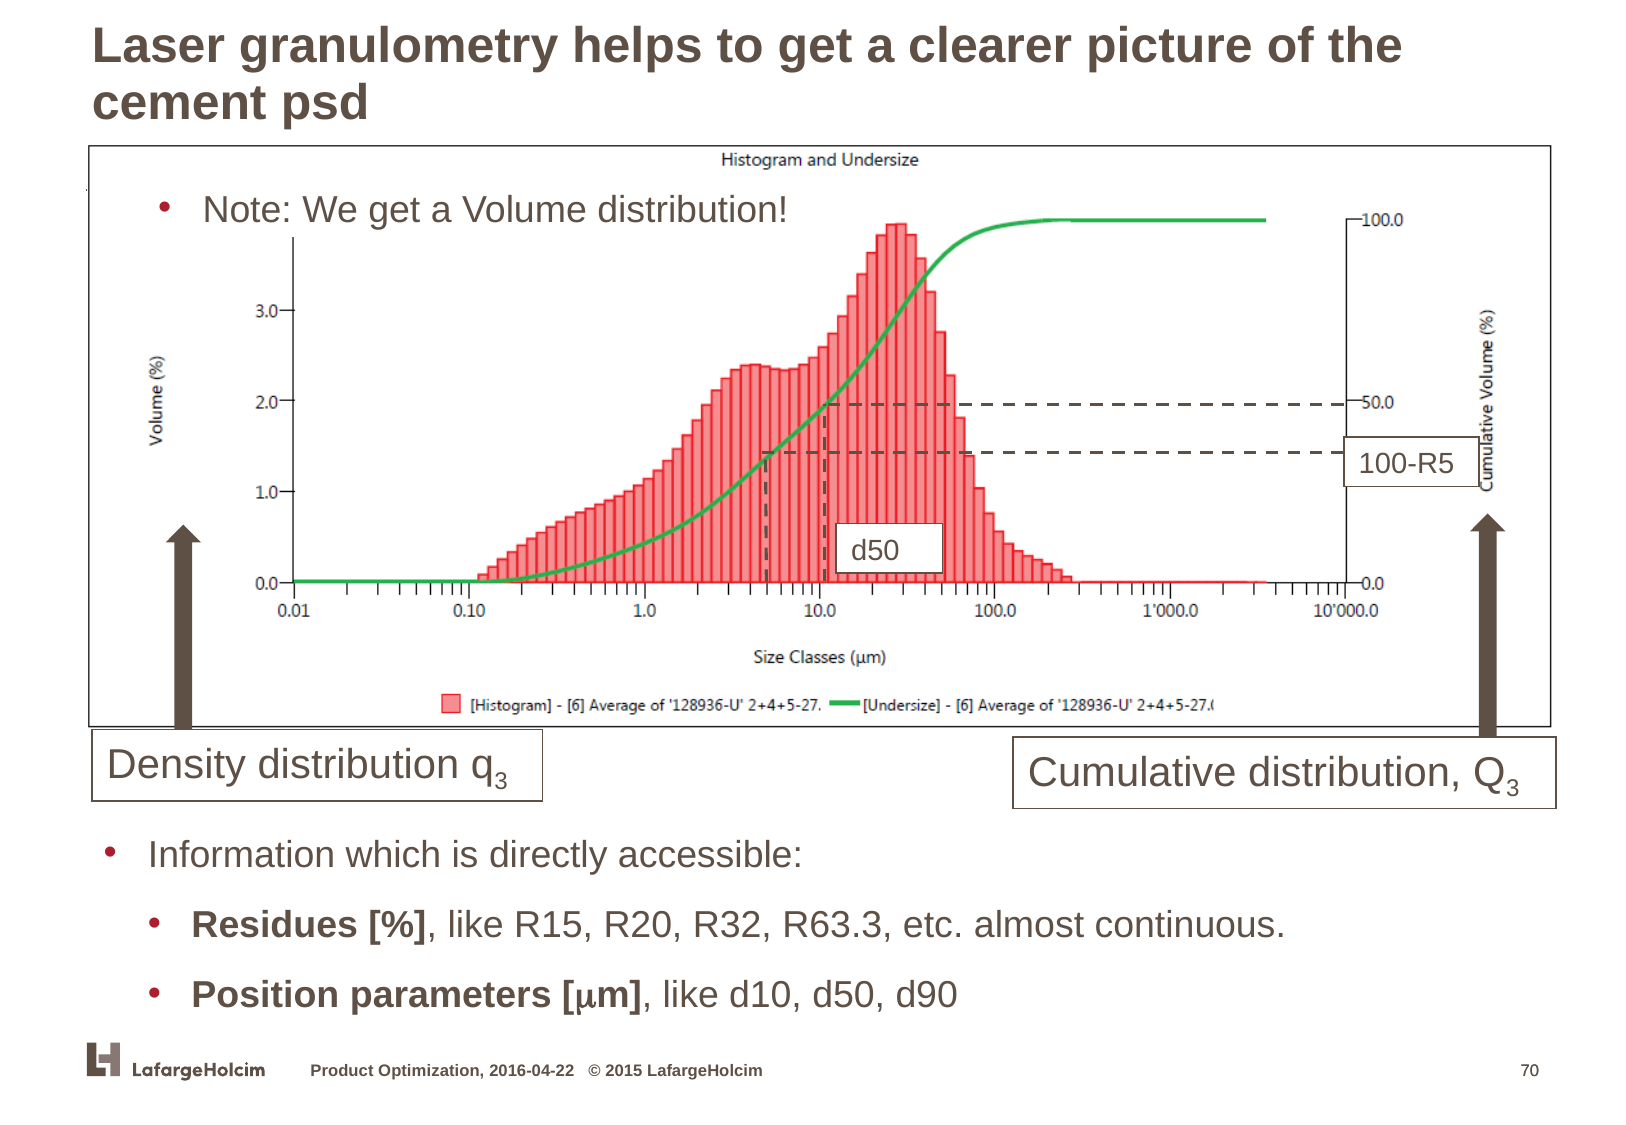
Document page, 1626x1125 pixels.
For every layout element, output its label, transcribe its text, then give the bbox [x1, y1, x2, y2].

slide_number 70 [1467, 1052, 1540, 1080]
text_box Laser granulometry helps to get a clearer picture of the cement psd [91, 2, 1532, 133]
text_box Density distribution q3 [91, 738, 543, 802]
text_box Cumulative distribution, Q3 [1013, 737, 1557, 809]
picture [87, 144, 1554, 730]
text_box Information which is directly accessible: Residues [%], like R15, R20, R32, R63.3, etc. almost continuous. Position parameters [mm], like d10, d50, d90 [103, 829, 1545, 1067]
footer Product Optimization, 2016-04-22 © 2015 LafargeHolcim [310, 1052, 831, 1080]
